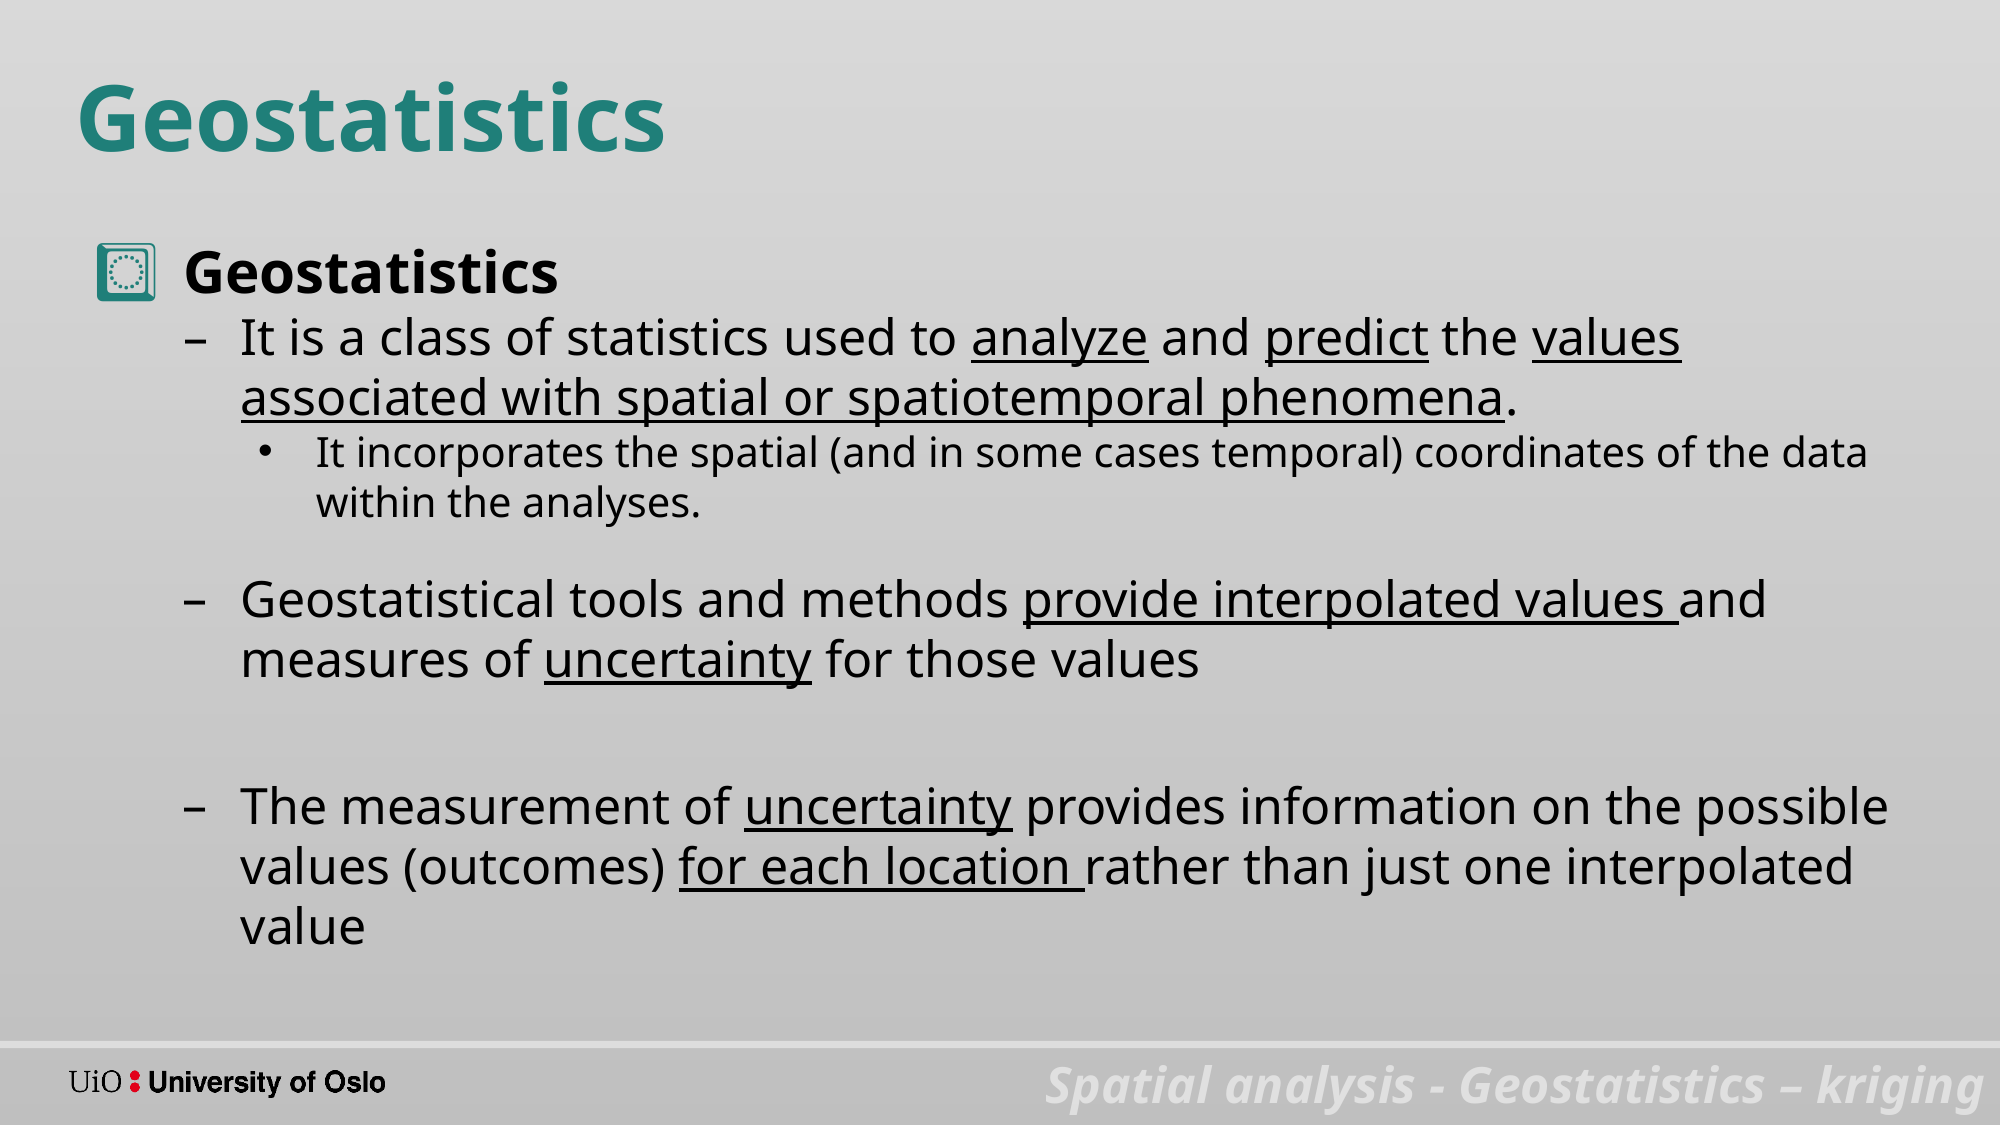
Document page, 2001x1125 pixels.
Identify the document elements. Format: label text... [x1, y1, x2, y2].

text_box [79, 263, 1940, 974]
text_box Geostatistics It is a class of statistics used to analyze and predict the values associated with spatial or spatiotemporal phenomena. It incorporates the spatial (and in some cases temporal) coordinates of the data within the analyses. [79, 235, 1940, 263]
text_box Geostatistics [60, 52, 2000, 177]
picture [69, 1070, 385, 1098]
